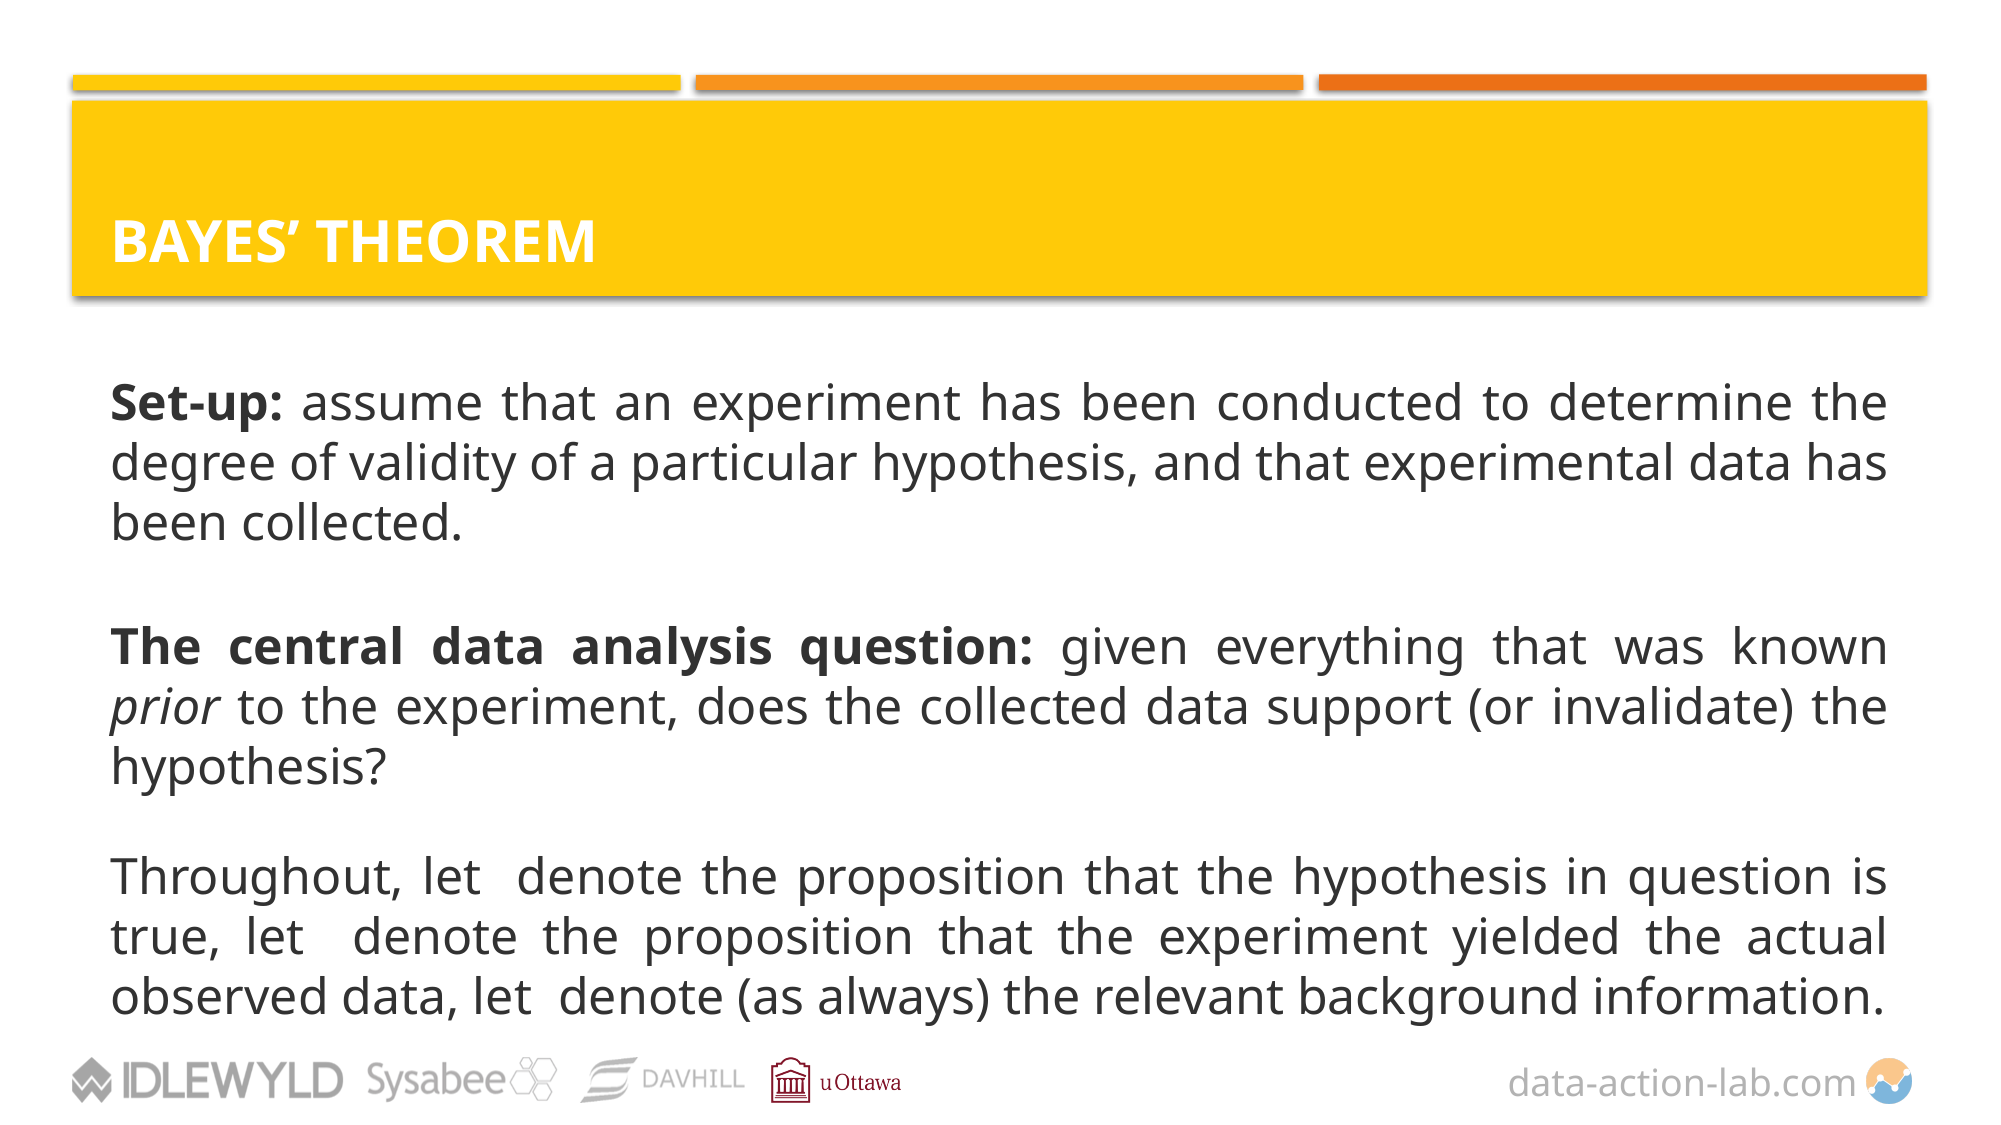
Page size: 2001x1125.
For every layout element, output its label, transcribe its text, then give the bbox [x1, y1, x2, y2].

picture [72, 1057, 745, 1103]
picture [771, 1057, 901, 1103]
title Bayes’ Theorem [95, 115, 1905, 282]
